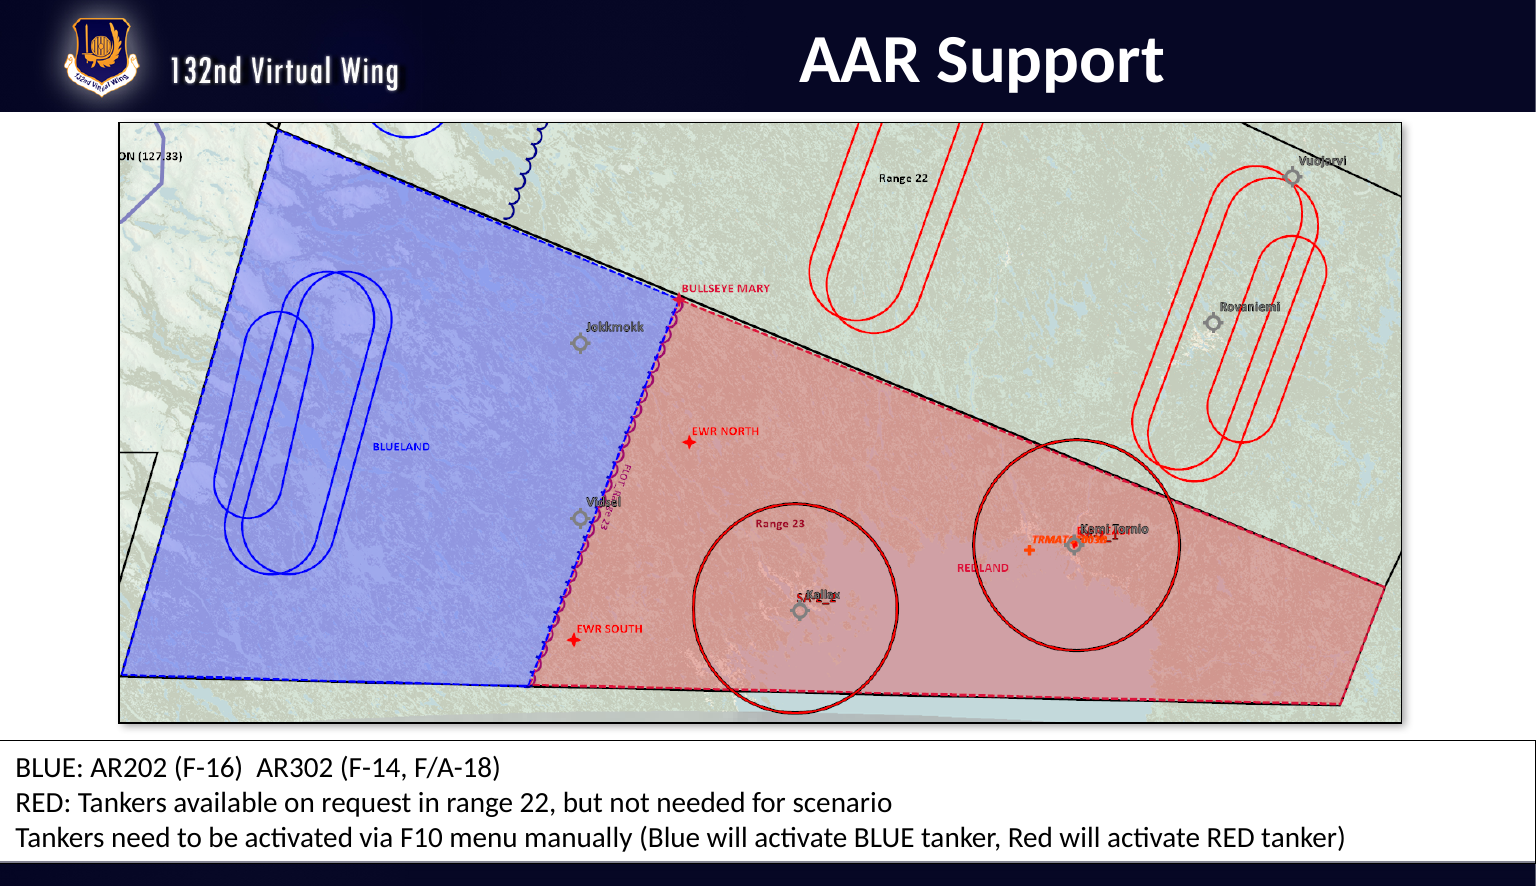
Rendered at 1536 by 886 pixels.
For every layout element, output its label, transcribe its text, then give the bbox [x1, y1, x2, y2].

picture [0, 0, 1536, 112]
text_box BLUE: AR202 (F-16) AR302 (F-14, F/A-18) RED: Tankers available on request in range 22, but not needed for scenario Tankers need to be activated via F10 menu manually (Blue will activate BLUE tanker, Red will activate RED tanker) [0, 740, 1536, 864]
picture [0, 864, 1536, 886]
picture [119, 122, 1402, 723]
text_box AAR Support [429, 0, 1536, 110]
